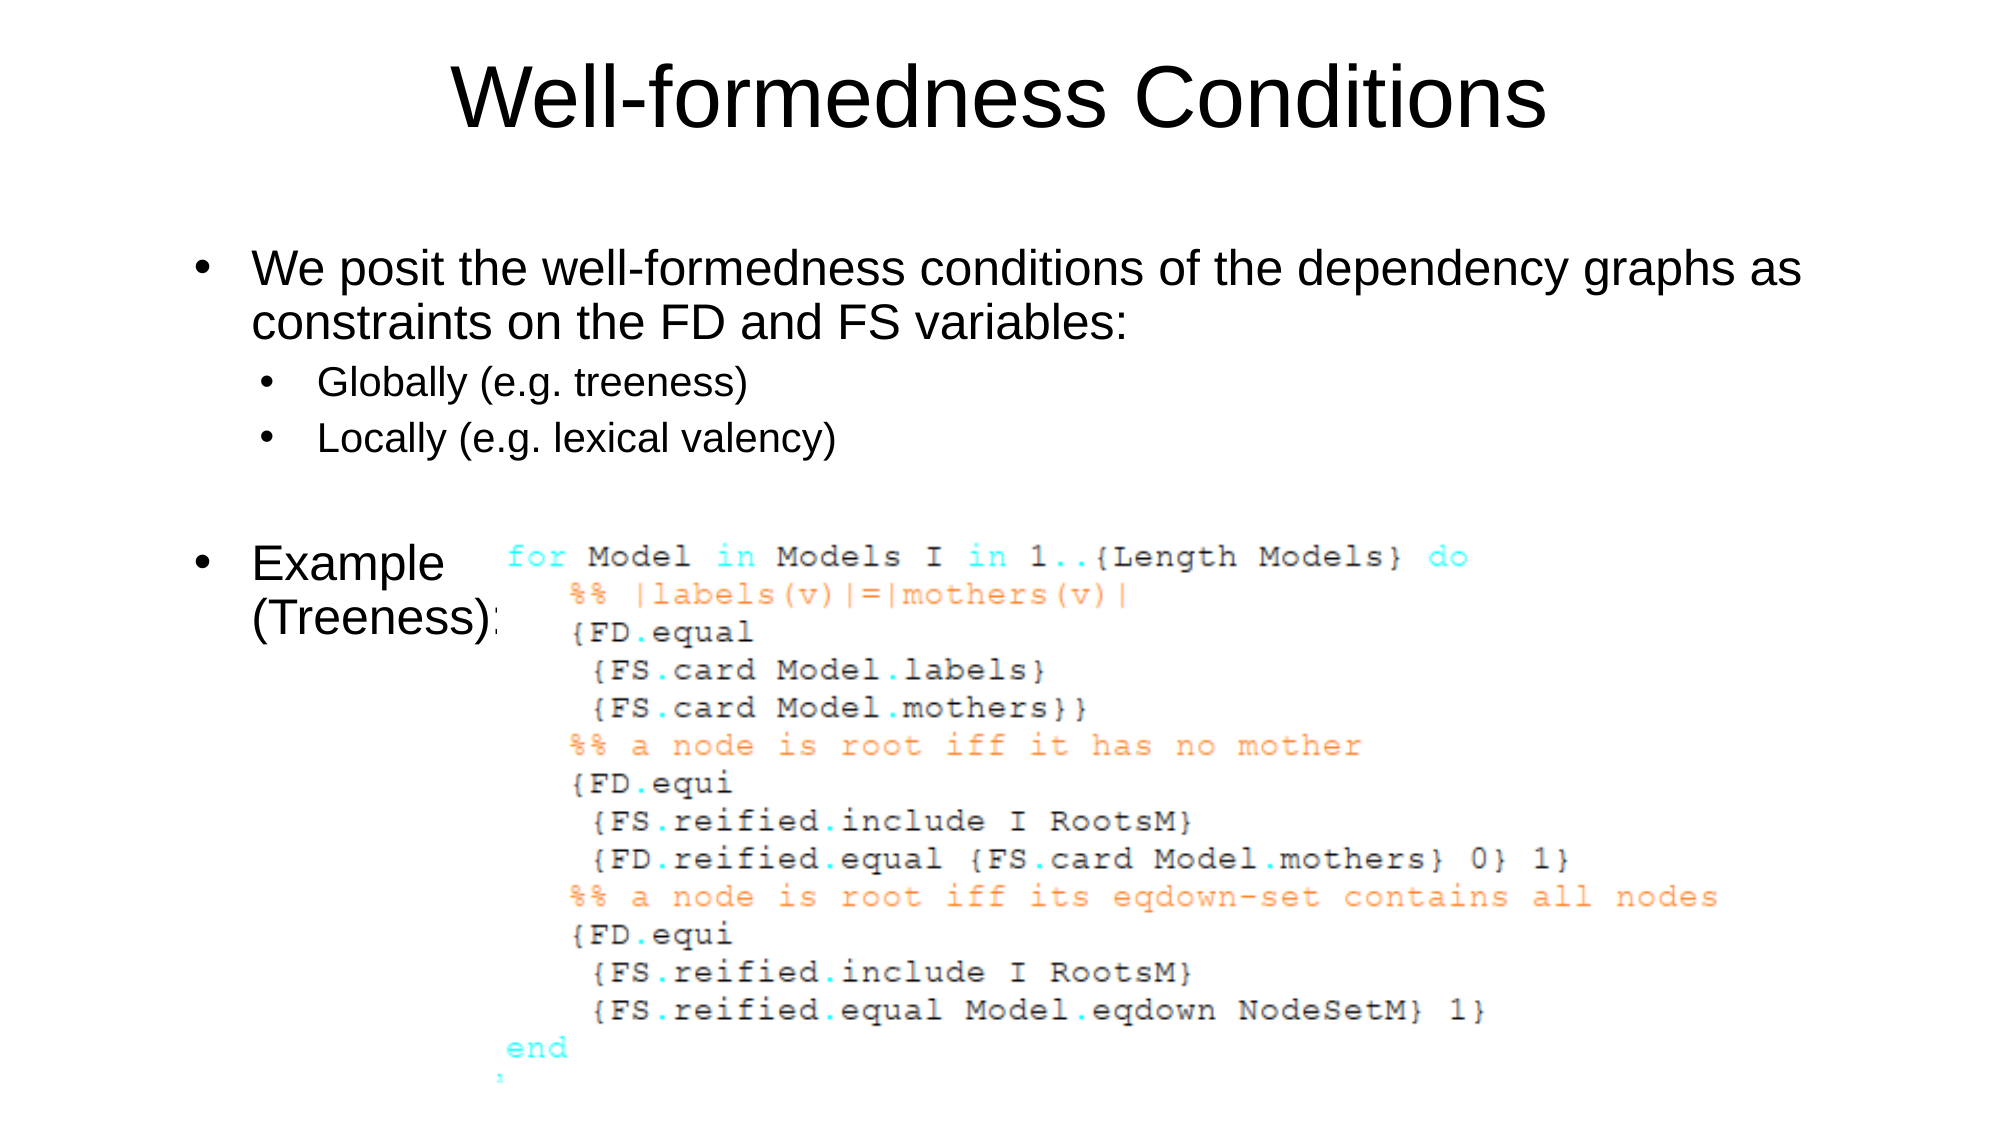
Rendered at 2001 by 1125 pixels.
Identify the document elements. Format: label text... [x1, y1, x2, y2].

subtitle We posit the well-formedness conditions of the dependency graphs as constraints on the FD and FS variables: Globally (e.g. treeness) Locally (e.g. lexical valency) Example (Treeness): [178, 234, 1822, 1061]
title Well-formedness Conditions [150, 43, 1850, 154]
picture [497, 535, 1740, 1083]
